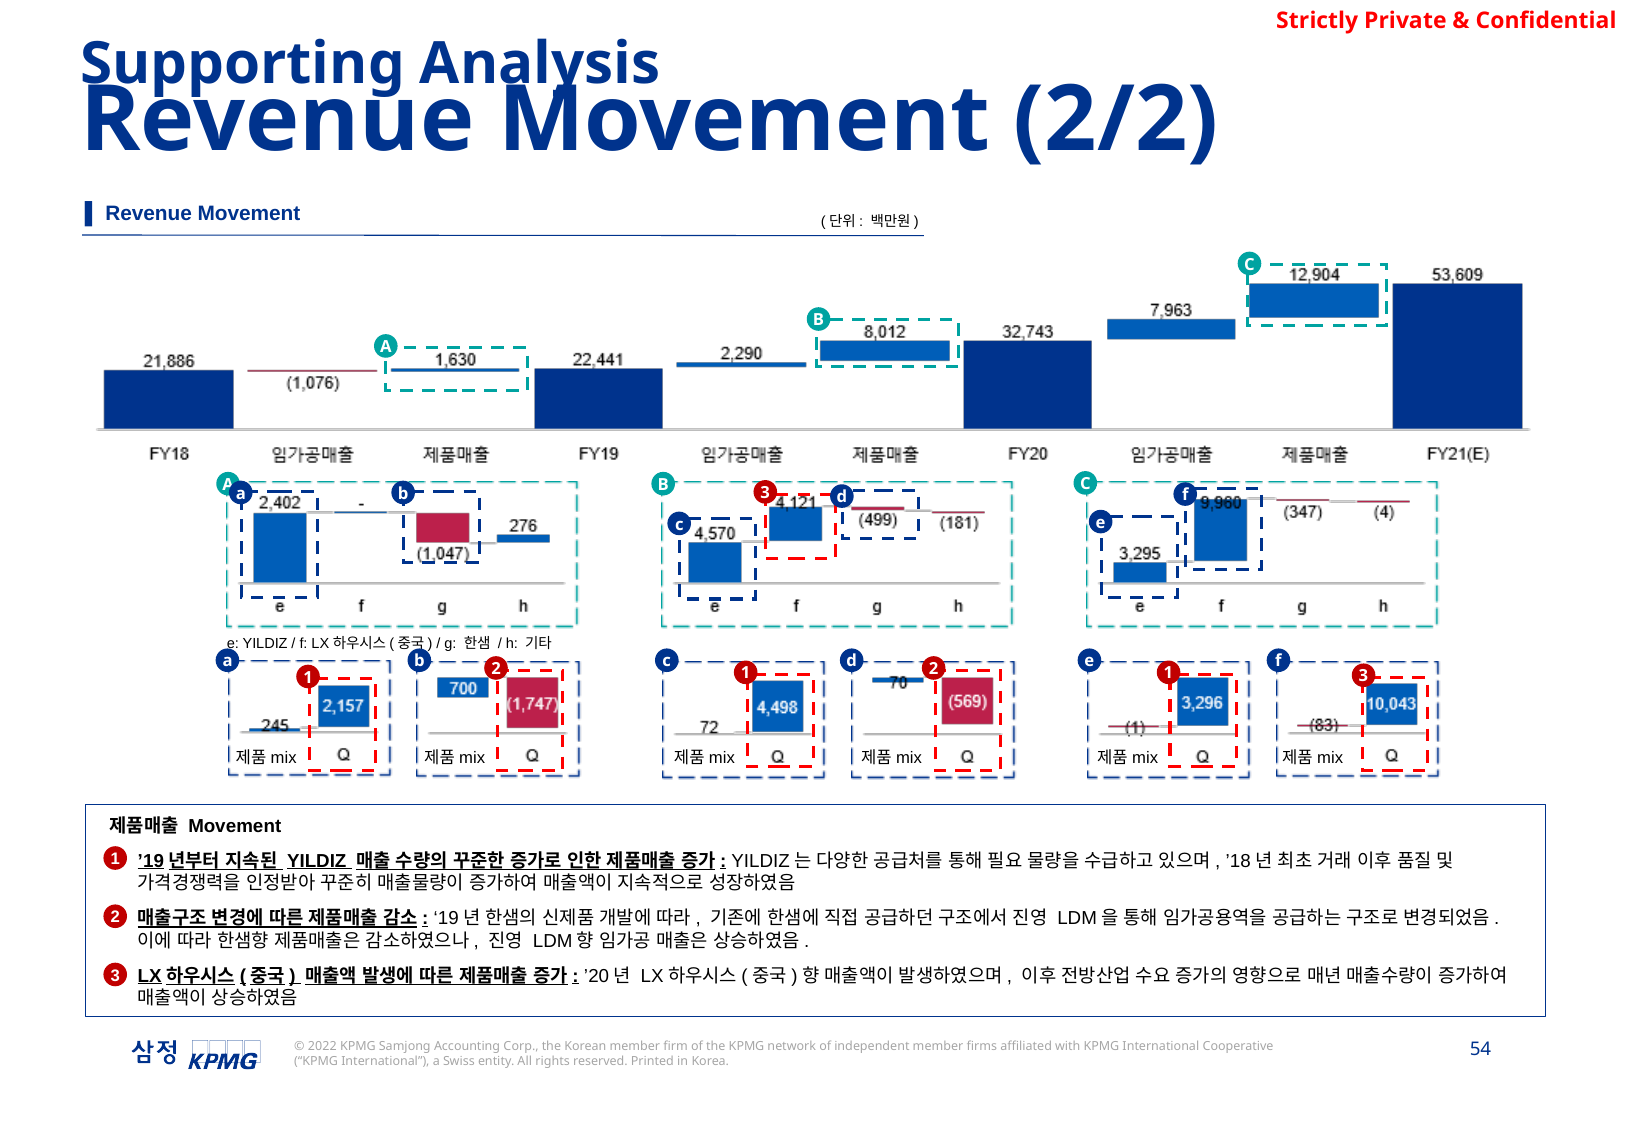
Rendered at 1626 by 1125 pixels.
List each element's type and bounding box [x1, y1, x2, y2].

text_box [921, 656, 1002, 771]
text_box [65, 37, 1475, 178]
text_box [1173, 482, 1263, 571]
text_box [235, 746, 301, 768]
text_box [1073, 471, 1098, 495]
text_box [1282, 746, 1347, 768]
picture [661, 481, 1016, 629]
text_box [82, 180, 924, 240]
text_box [806, 307, 959, 368]
text_box [484, 656, 564, 771]
picture [851, 661, 1018, 780]
text_box [1088, 509, 1178, 598]
text_box [85, 804, 1546, 1017]
text_box [1237, 251, 1387, 327]
text_box [1097, 746, 1163, 773]
text_box [1077, 648, 1102, 673]
text_box [296, 664, 377, 771]
picture [1086, 481, 1441, 629]
text_box [215, 633, 1077, 673]
text_box [216, 471, 318, 598]
text_box [424, 746, 490, 768]
text_box [673, 746, 739, 768]
text_box [1156, 660, 1238, 767]
text_box [667, 511, 757, 600]
picture [662, 661, 828, 780]
picture [1087, 661, 1253, 780]
text_box [753, 480, 919, 559]
picture [1276, 661, 1442, 780]
picture [84, 253, 1546, 480]
text_box [733, 660, 815, 767]
text_box [861, 746, 927, 768]
picture [416, 661, 583, 780]
text_box [651, 471, 676, 496]
text_box [1351, 663, 1428, 772]
text_box [391, 480, 481, 563]
picture [129, 1038, 263, 1071]
picture [228, 660, 394, 779]
text_box [373, 334, 528, 392]
picture [226, 481, 581, 629]
text_box [1266, 648, 1291, 673]
